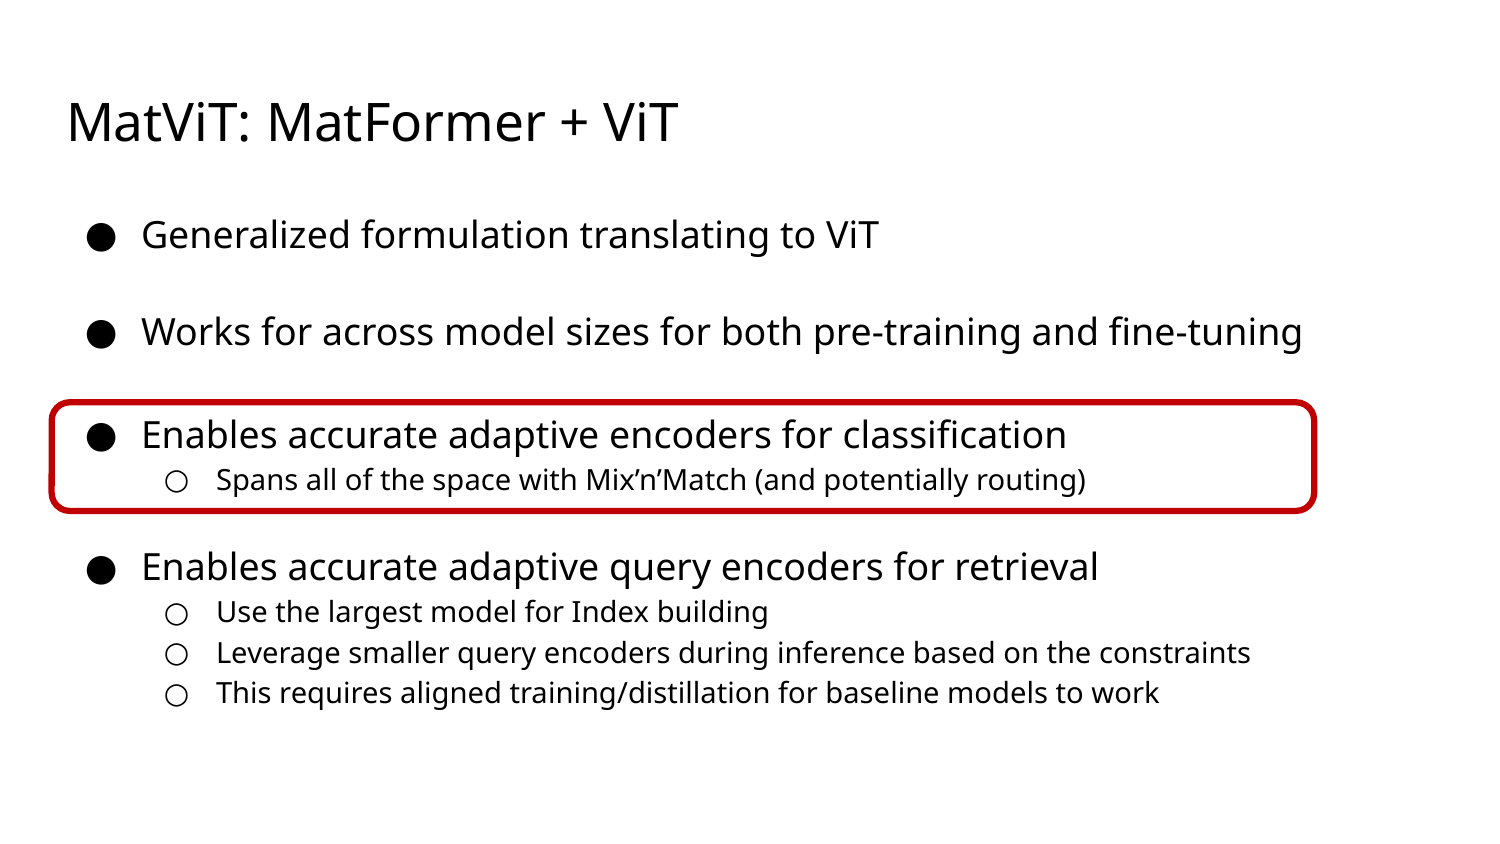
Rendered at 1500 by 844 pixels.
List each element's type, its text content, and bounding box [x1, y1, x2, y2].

title MatViT: MatFormer + ViT [51, 72, 1449, 167]
list Generalized formulation translating to ViT Works for across model sizes for both pre-training and fine-tuning Enables accurate adaptive encoders for classification Spans all of the space with Mix’n’Match (and potentially routing) Enables accurate adaptive query encoders for retrieval Use the largest model for Index building Leverage smaller query encoders during inference based on the constraints This requires aligned training/distillation for baseline models to work [51, 189, 1449, 750]
